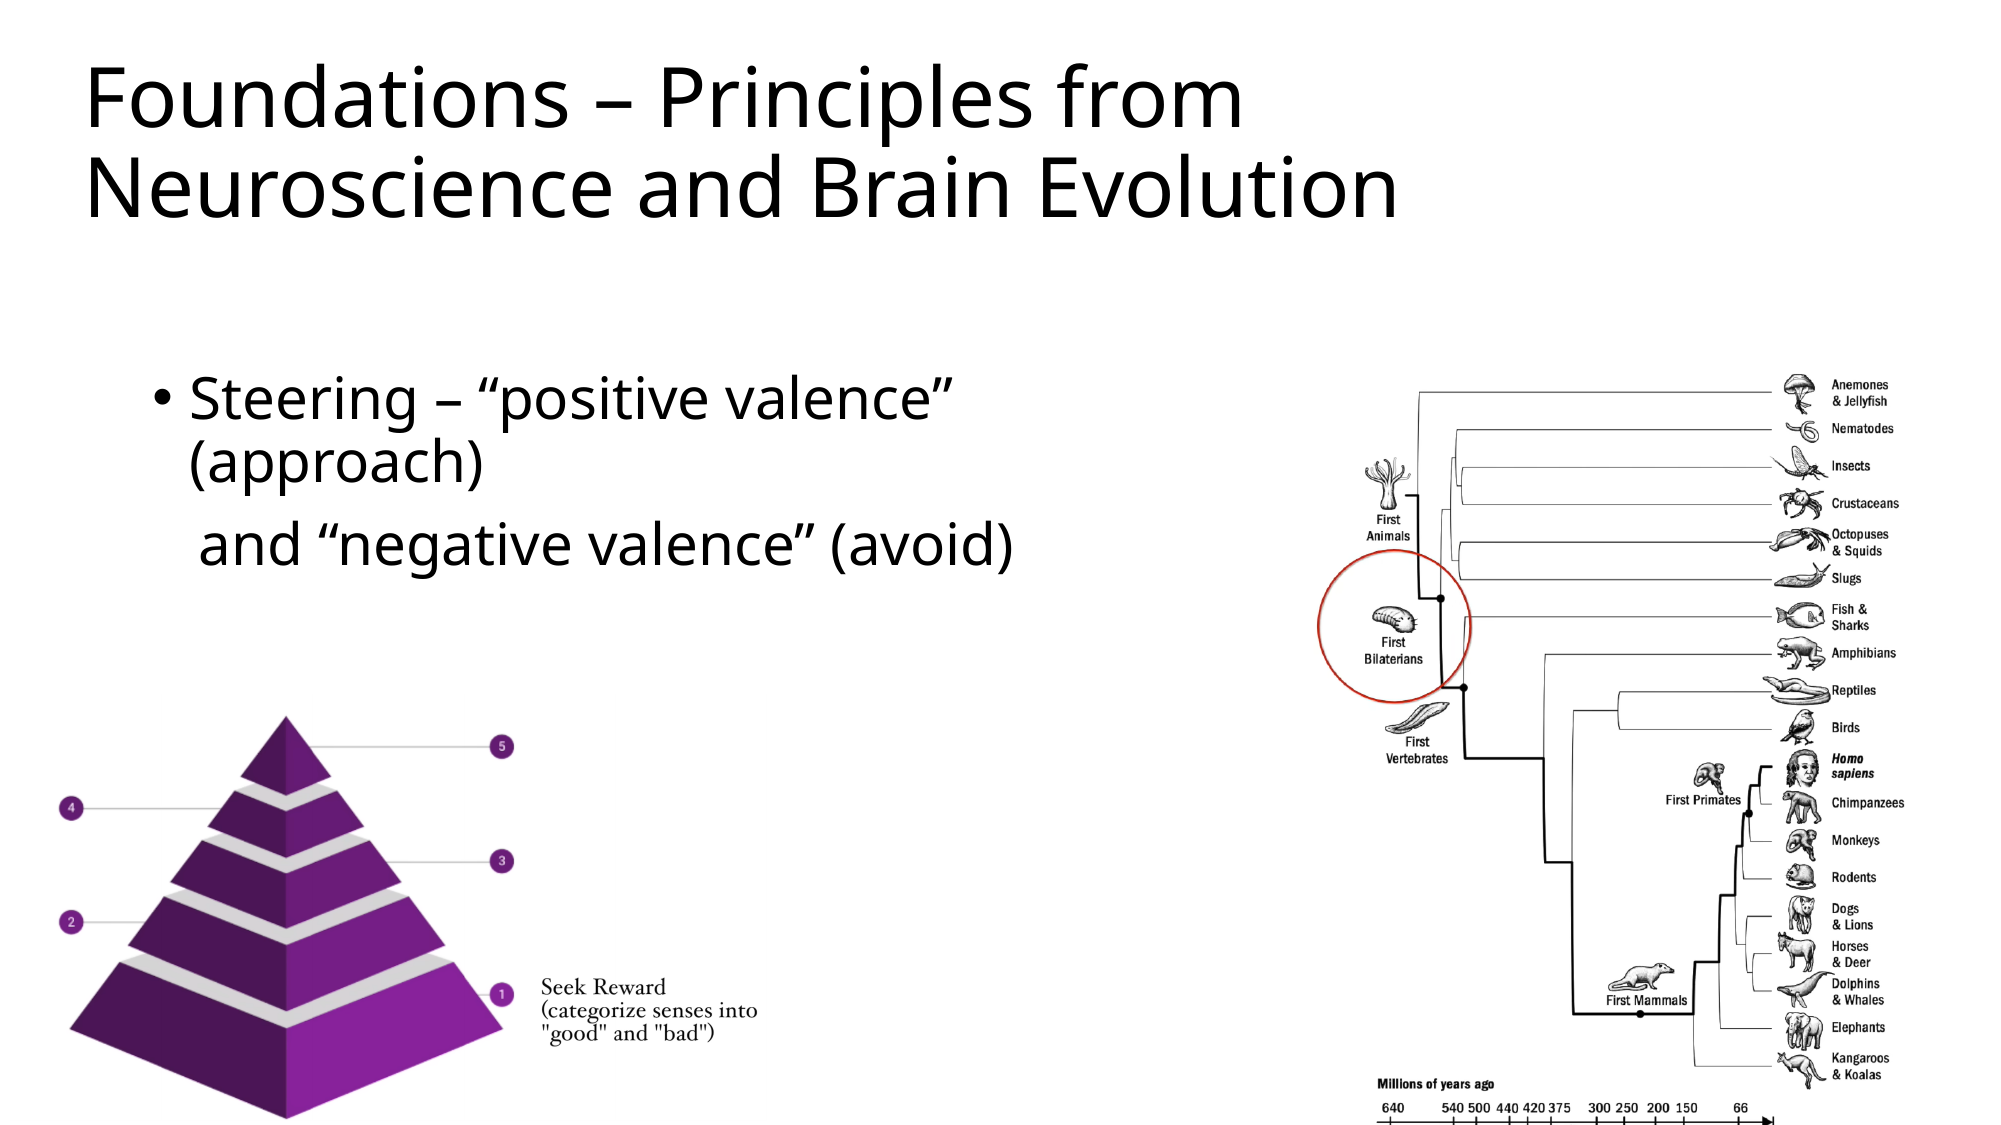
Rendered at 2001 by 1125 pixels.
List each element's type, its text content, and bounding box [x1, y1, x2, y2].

title Foundations – Principles from Neuroscience and Brain Evolution [68, 36, 1794, 254]
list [10, 694, 768, 1121]
text_box Steering – “positive valence” (approach) and “negative valence” (avoid) [137, 361, 1252, 764]
picture [1298, 361, 2000, 1125]
